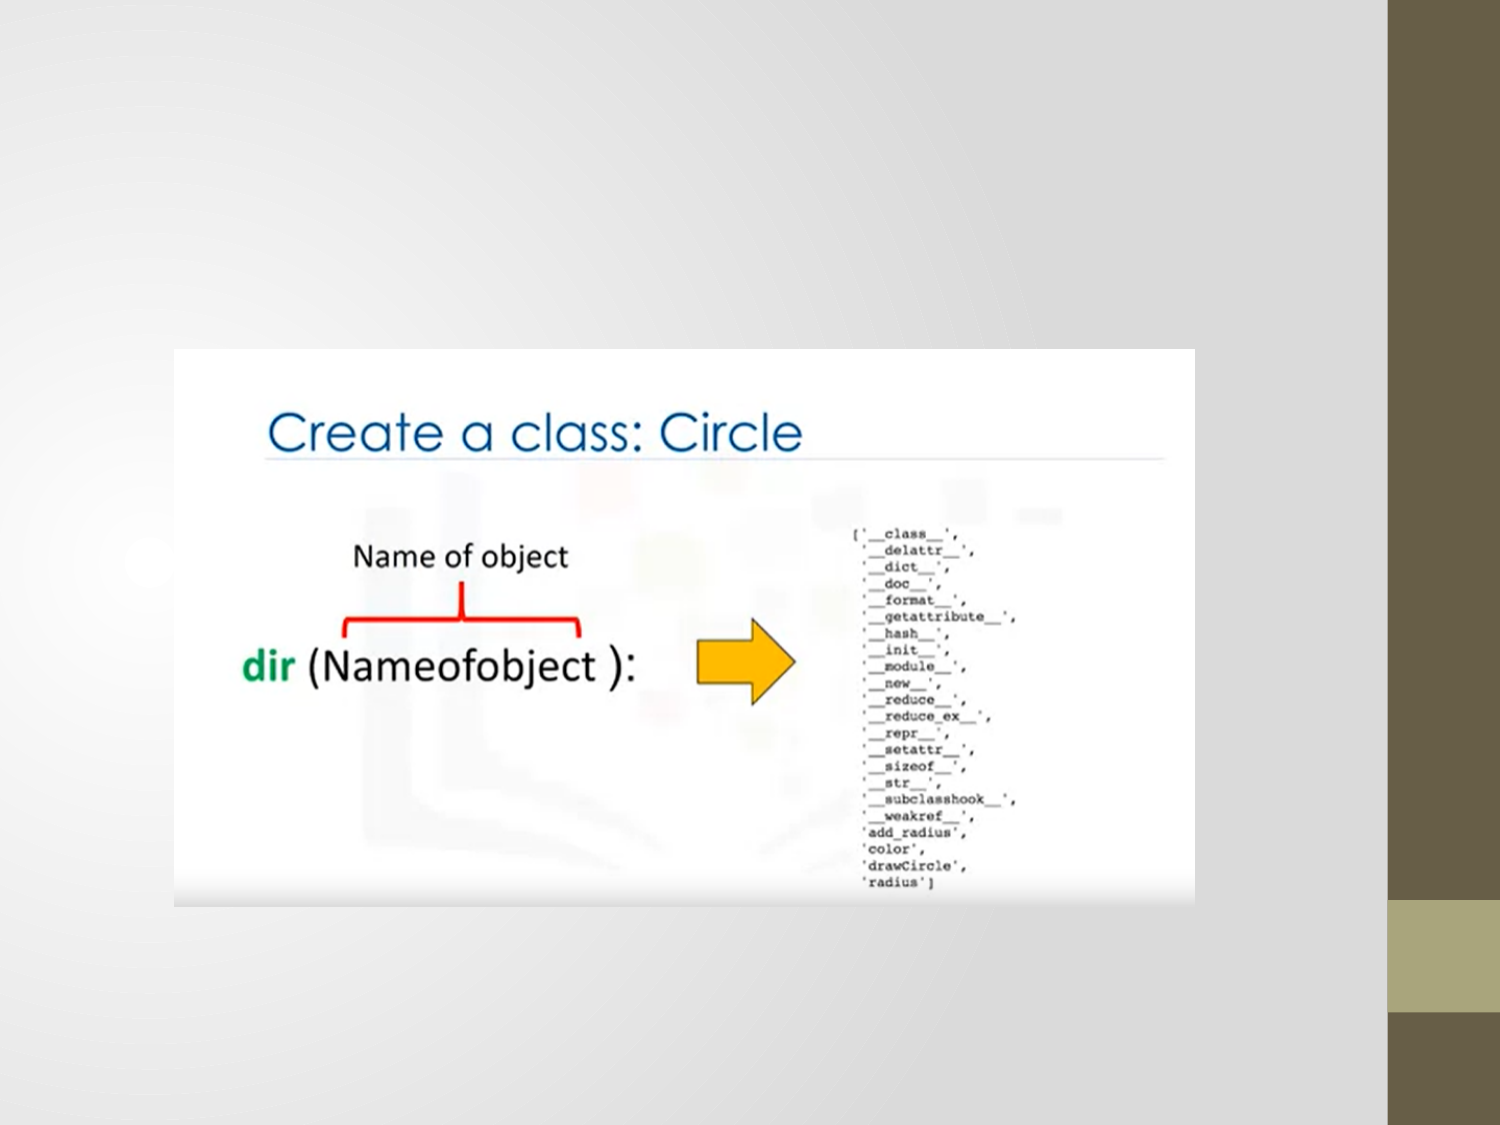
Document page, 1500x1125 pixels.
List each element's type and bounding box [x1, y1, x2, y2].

picture [174, 349, 1196, 907]
